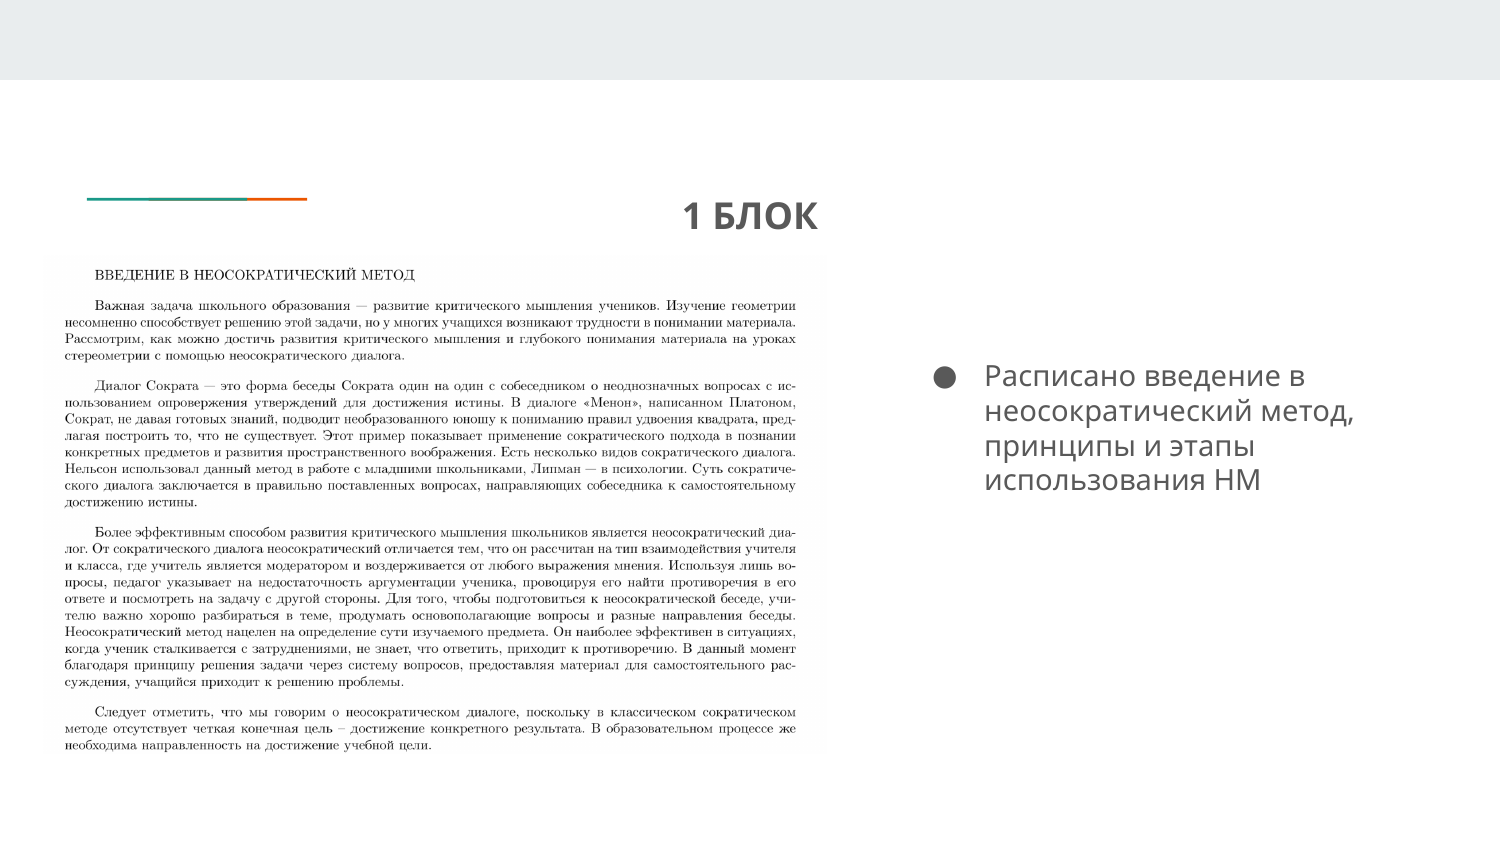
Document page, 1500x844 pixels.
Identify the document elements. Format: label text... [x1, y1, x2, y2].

title 1 БЛОК [119, 167, 1381, 256]
picture [43, 255, 827, 754]
list Расписано введение в неосократический метод, принципы и этапы использования НМ [894, 341, 1430, 713]
